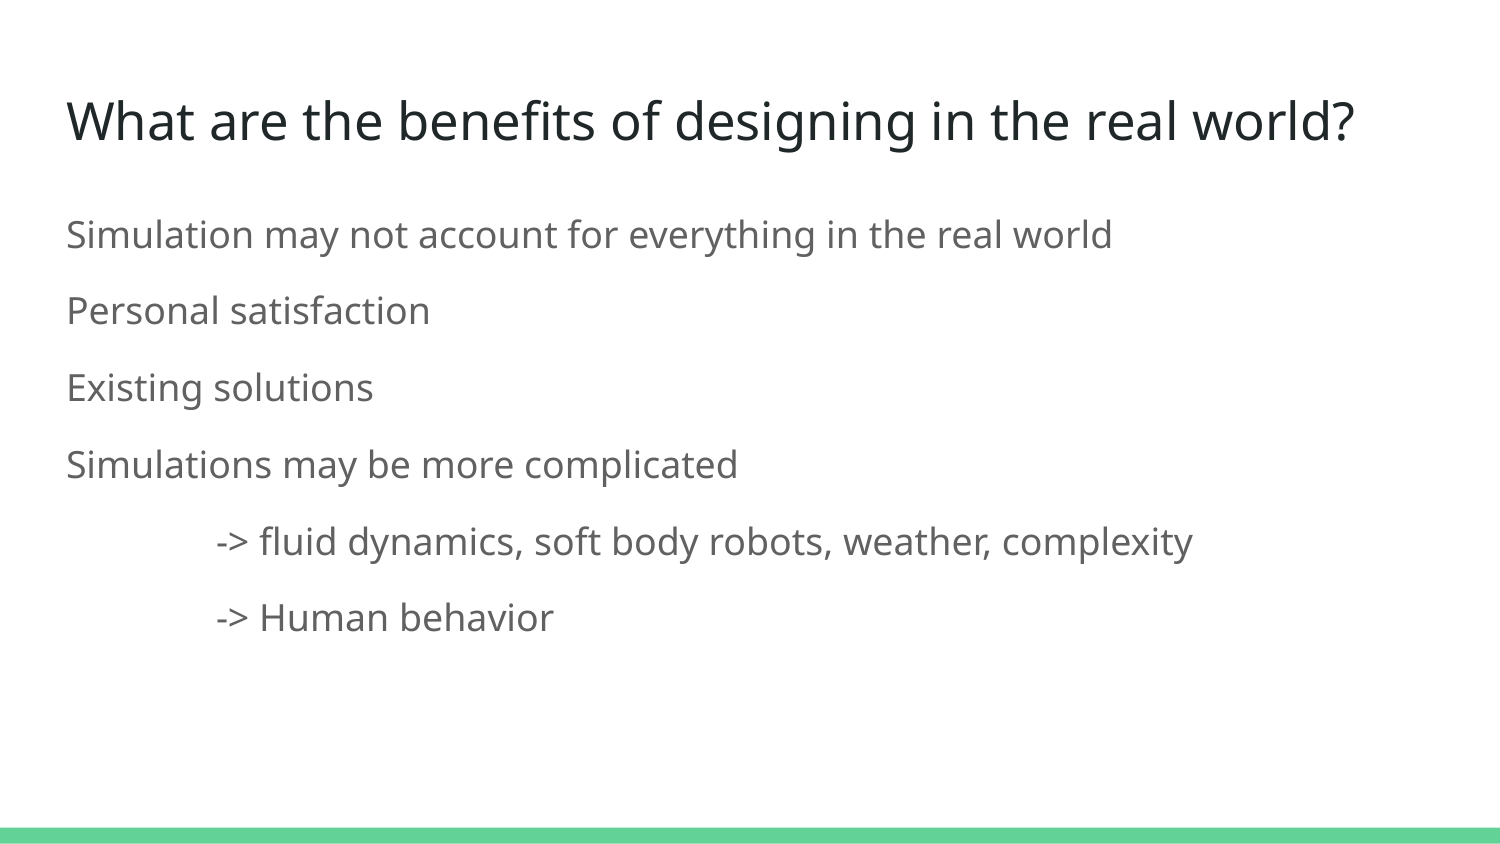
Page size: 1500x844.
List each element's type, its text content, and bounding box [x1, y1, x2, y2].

title What are the benefits of designing in the real world? [51, 72, 1449, 167]
list Simulation may not account for everything in the real world Personal satisfaction Existing solutions Simulations may be more complicated -> fluid dynamics, soft body robots, weather, complexity -> Human behavior [51, 189, 1449, 750]
